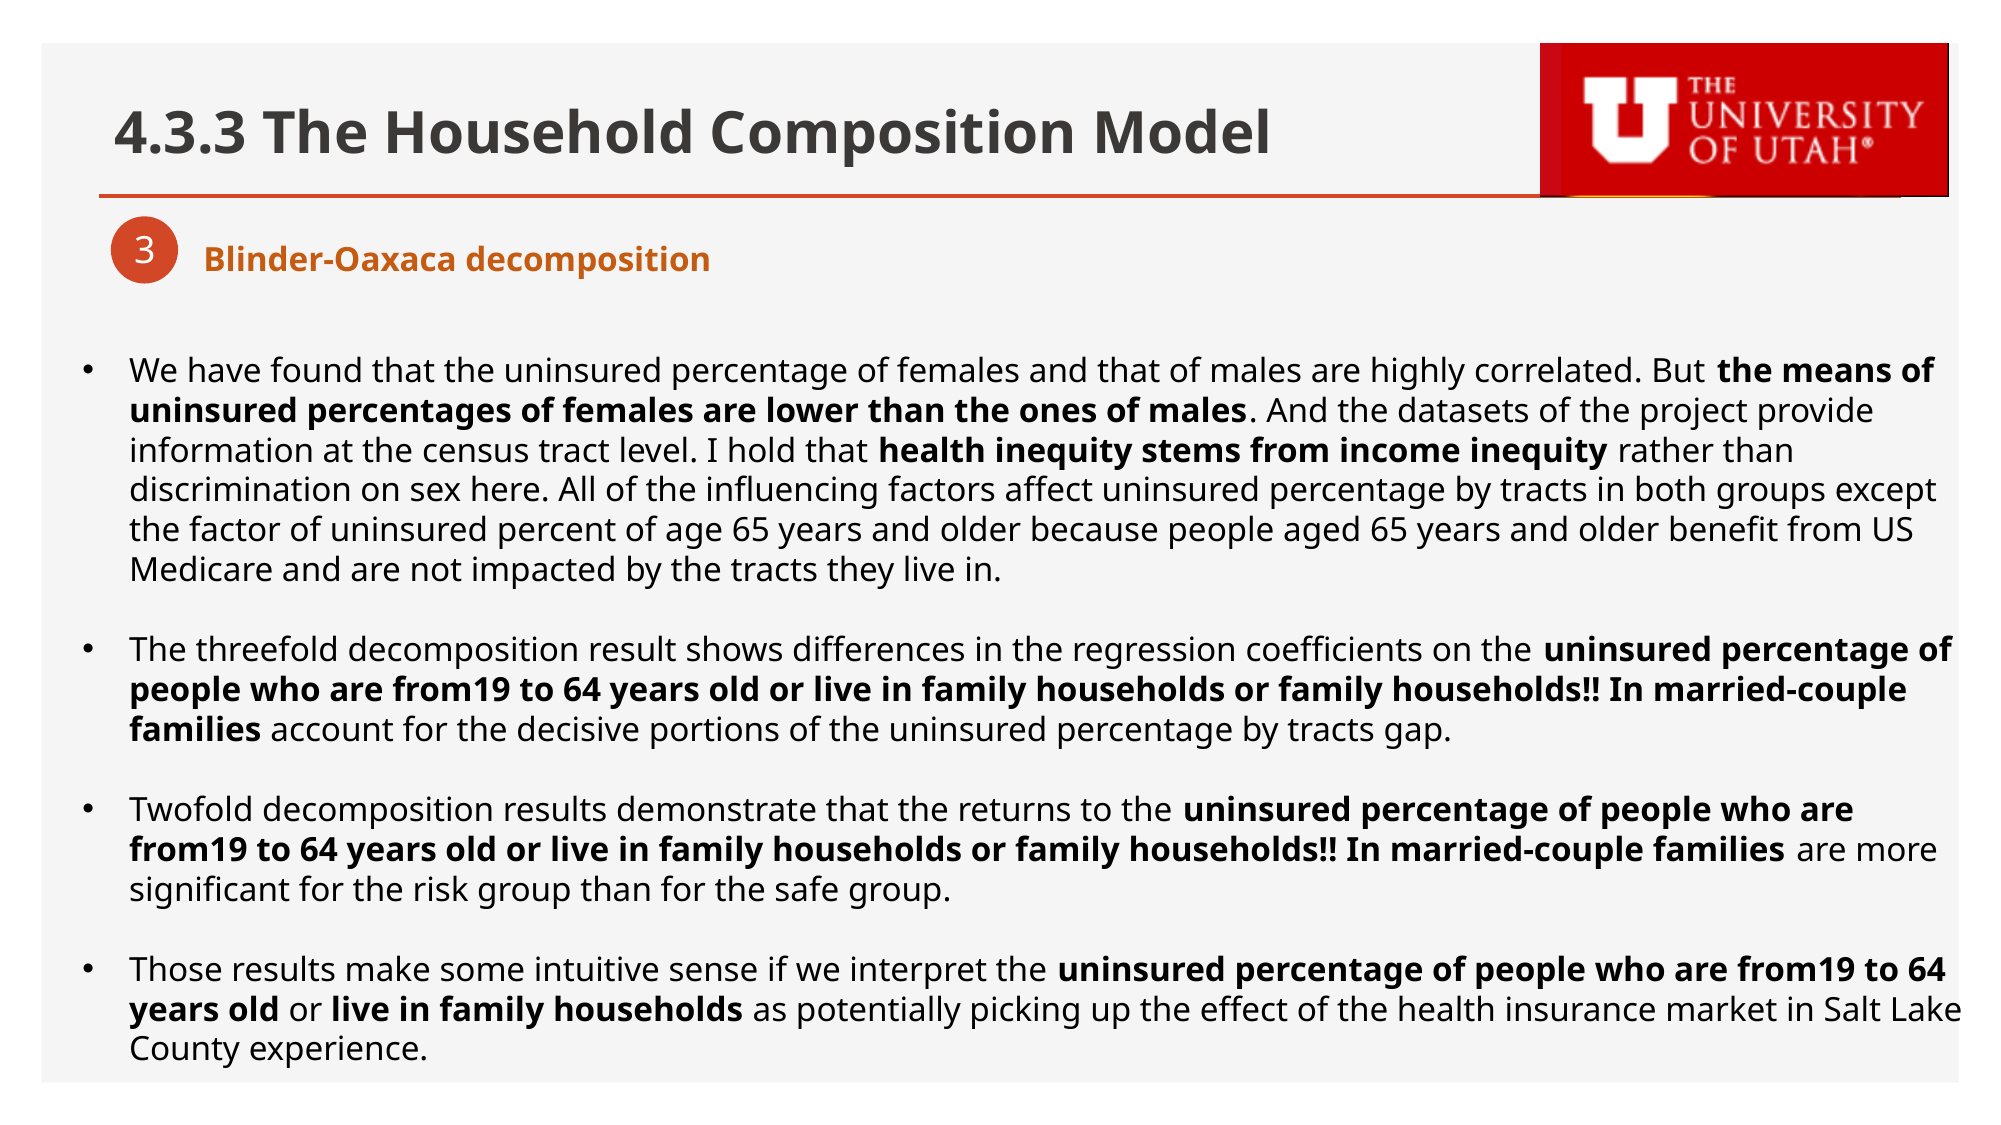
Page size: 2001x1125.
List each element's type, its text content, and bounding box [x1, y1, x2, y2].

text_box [99, 216, 191, 284]
text_box Blinder-Oaxaca decomposition [188, 219, 1933, 341]
title 4.3.3 The Household Composition Model [99, 73, 1540, 197]
text_box We have found that the uninsured percentage of females and that of males are highly correlated. But the means of uninsured percentages of females are lower than the ones of males. And the datasets of the project provide information at the census tract level. I hold that health inequity stems from income inequity rather than discrimination on sex here. All of the influencing factors affect uninsured percentage by tracts in both groups except the factor of uninsured percent of age 65 years and older because people aged 65 years and older benefit from US Medicare and are not impacted by the tracts they live in. The threefold decomposition result shows differences in the regression coefficients on the uninsured percentage of people who are from19 to 64 years old or live in family households or family households!! In married-couple families account for the decisive portions of the uninsured percentage by tracts gap. Twofold decomposition results demonstrate that the returns to the uninsured percentage of people who are from19 to 64 years old or live in family households or family households!! In married-couple families are more significant for the risk group than for the safe group. Those results make some intuitive sense if we interpret the uninsured percentage of people who are from19 to 64 years old or live in family households as potentially picking up the effect of the health insurance market in Salt Lake County experience. [67, 341, 1982, 1075]
picture [1540, 43, 1949, 197]
